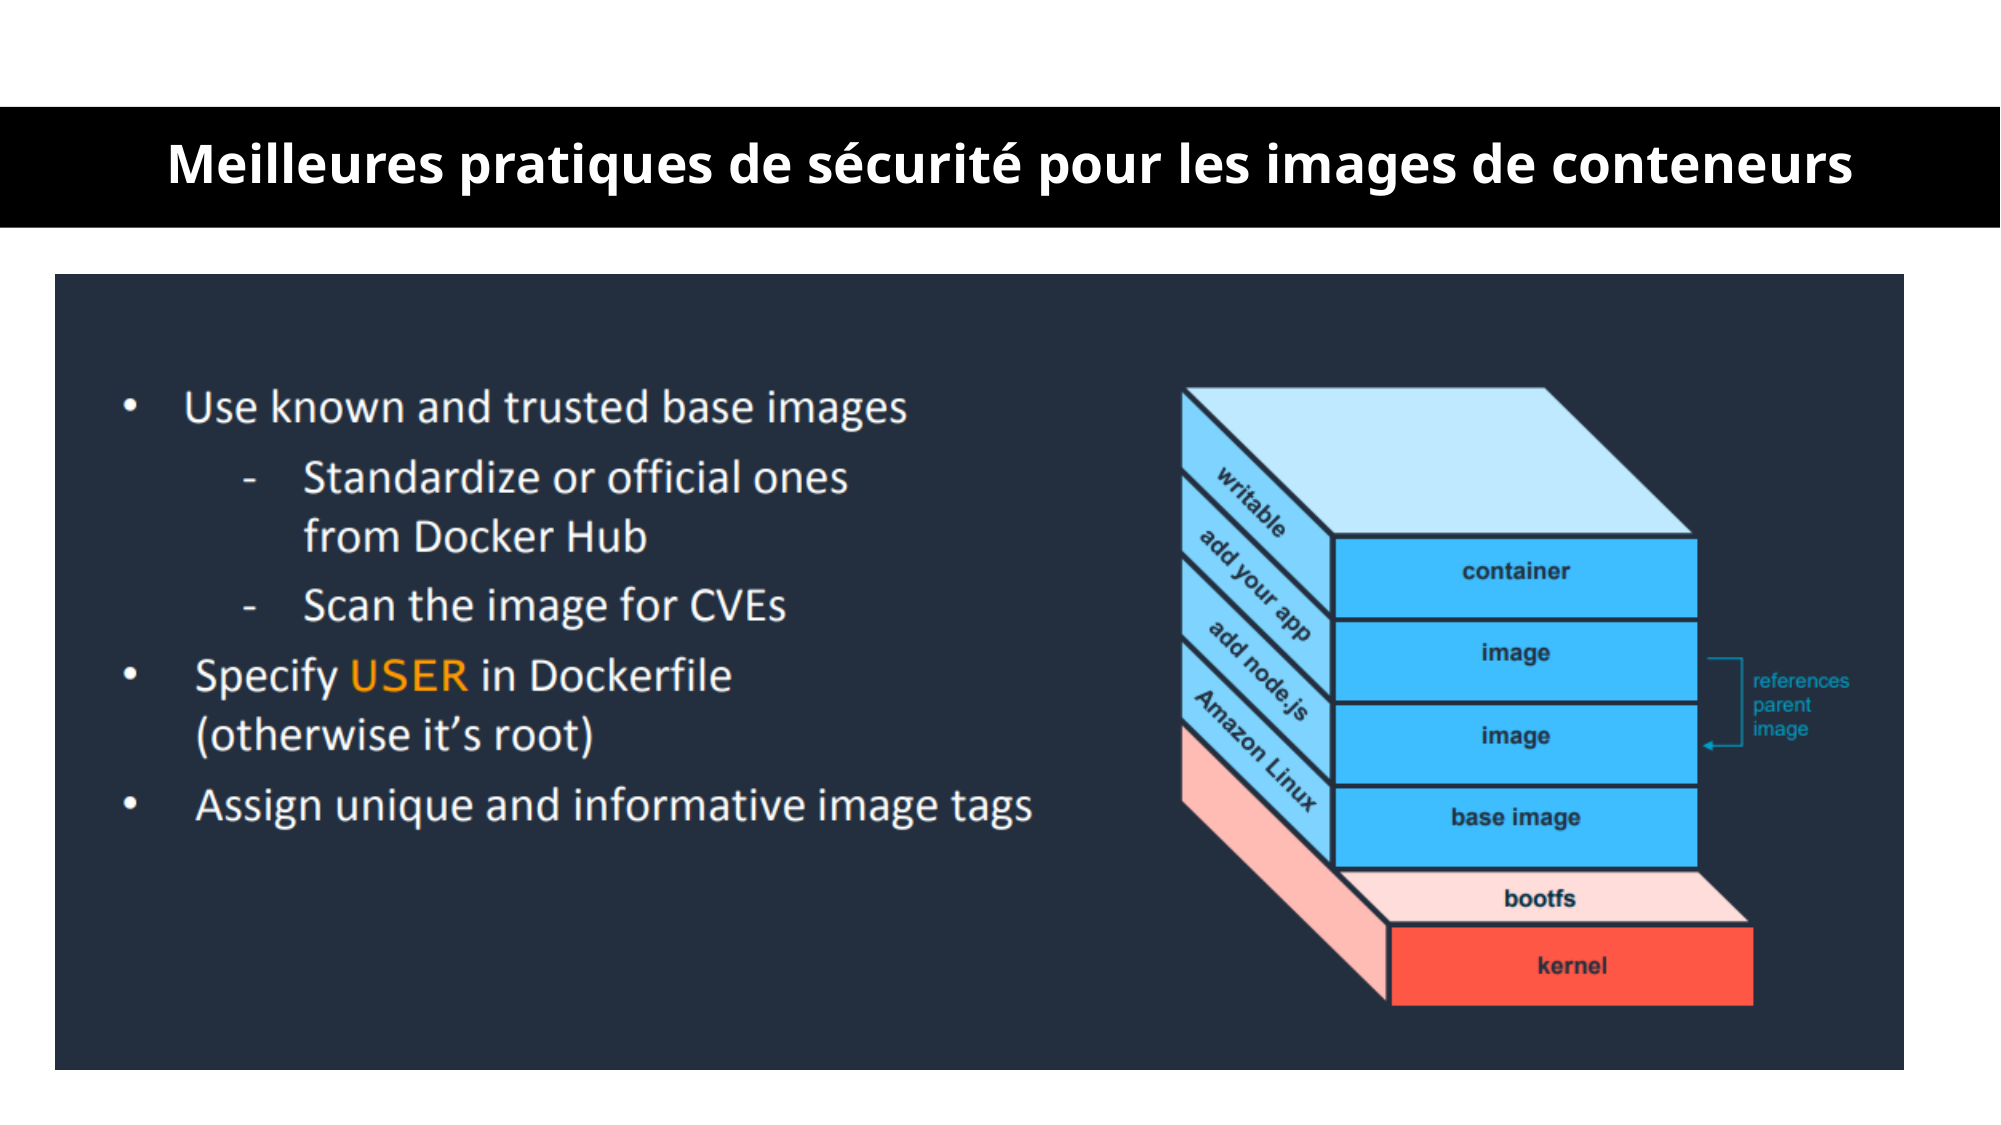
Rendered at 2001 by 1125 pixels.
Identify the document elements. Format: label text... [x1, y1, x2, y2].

text_box Meilleures pratiques de sécurité pour les images de conteneurs [91, 105, 1931, 228]
text_box [0, 106, 2000, 229]
picture [55, 274, 1904, 1070]
